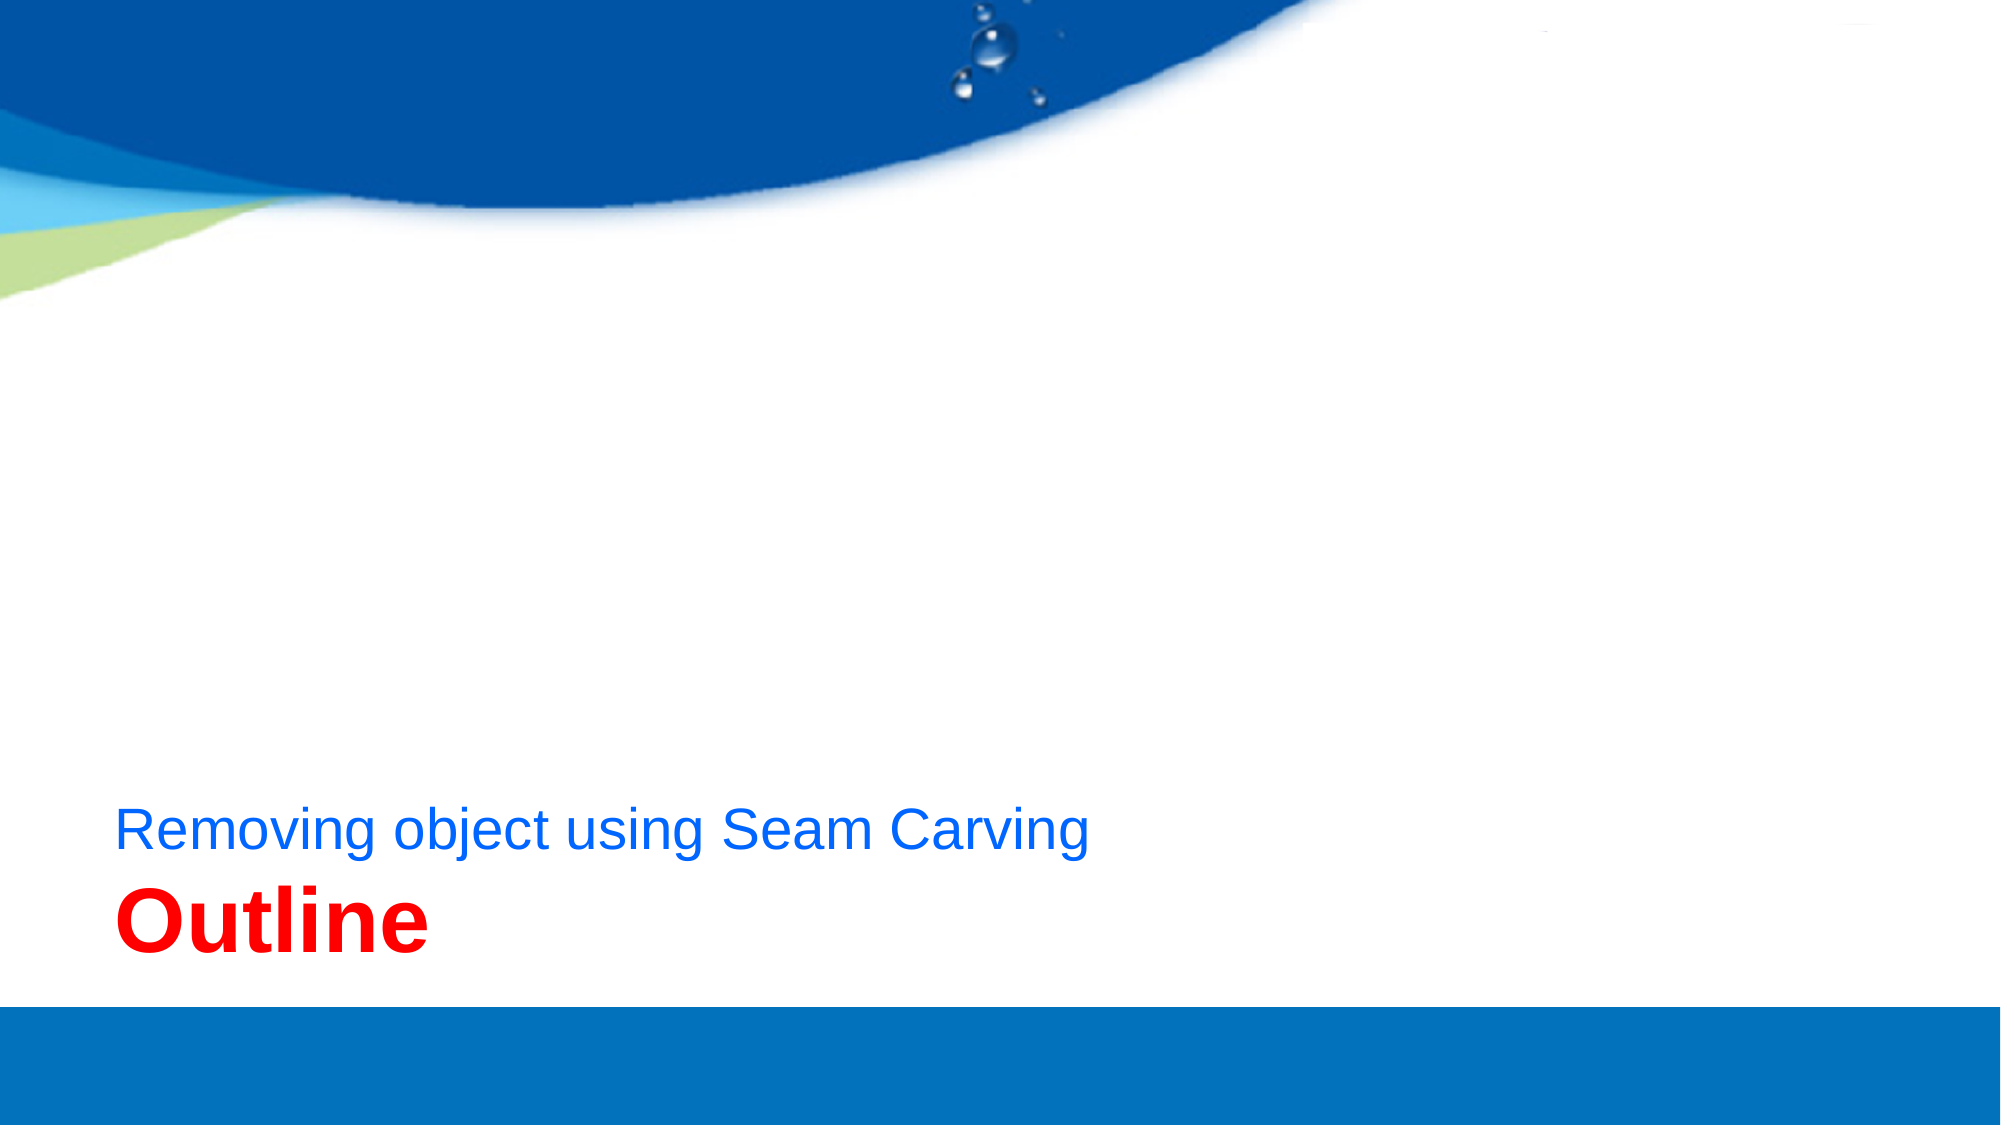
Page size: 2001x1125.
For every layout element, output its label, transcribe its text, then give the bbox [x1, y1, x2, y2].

picture [0, 0, 2001, 1125]
title Removing object using Seam Carving Outline [99, 787, 1900, 975]
